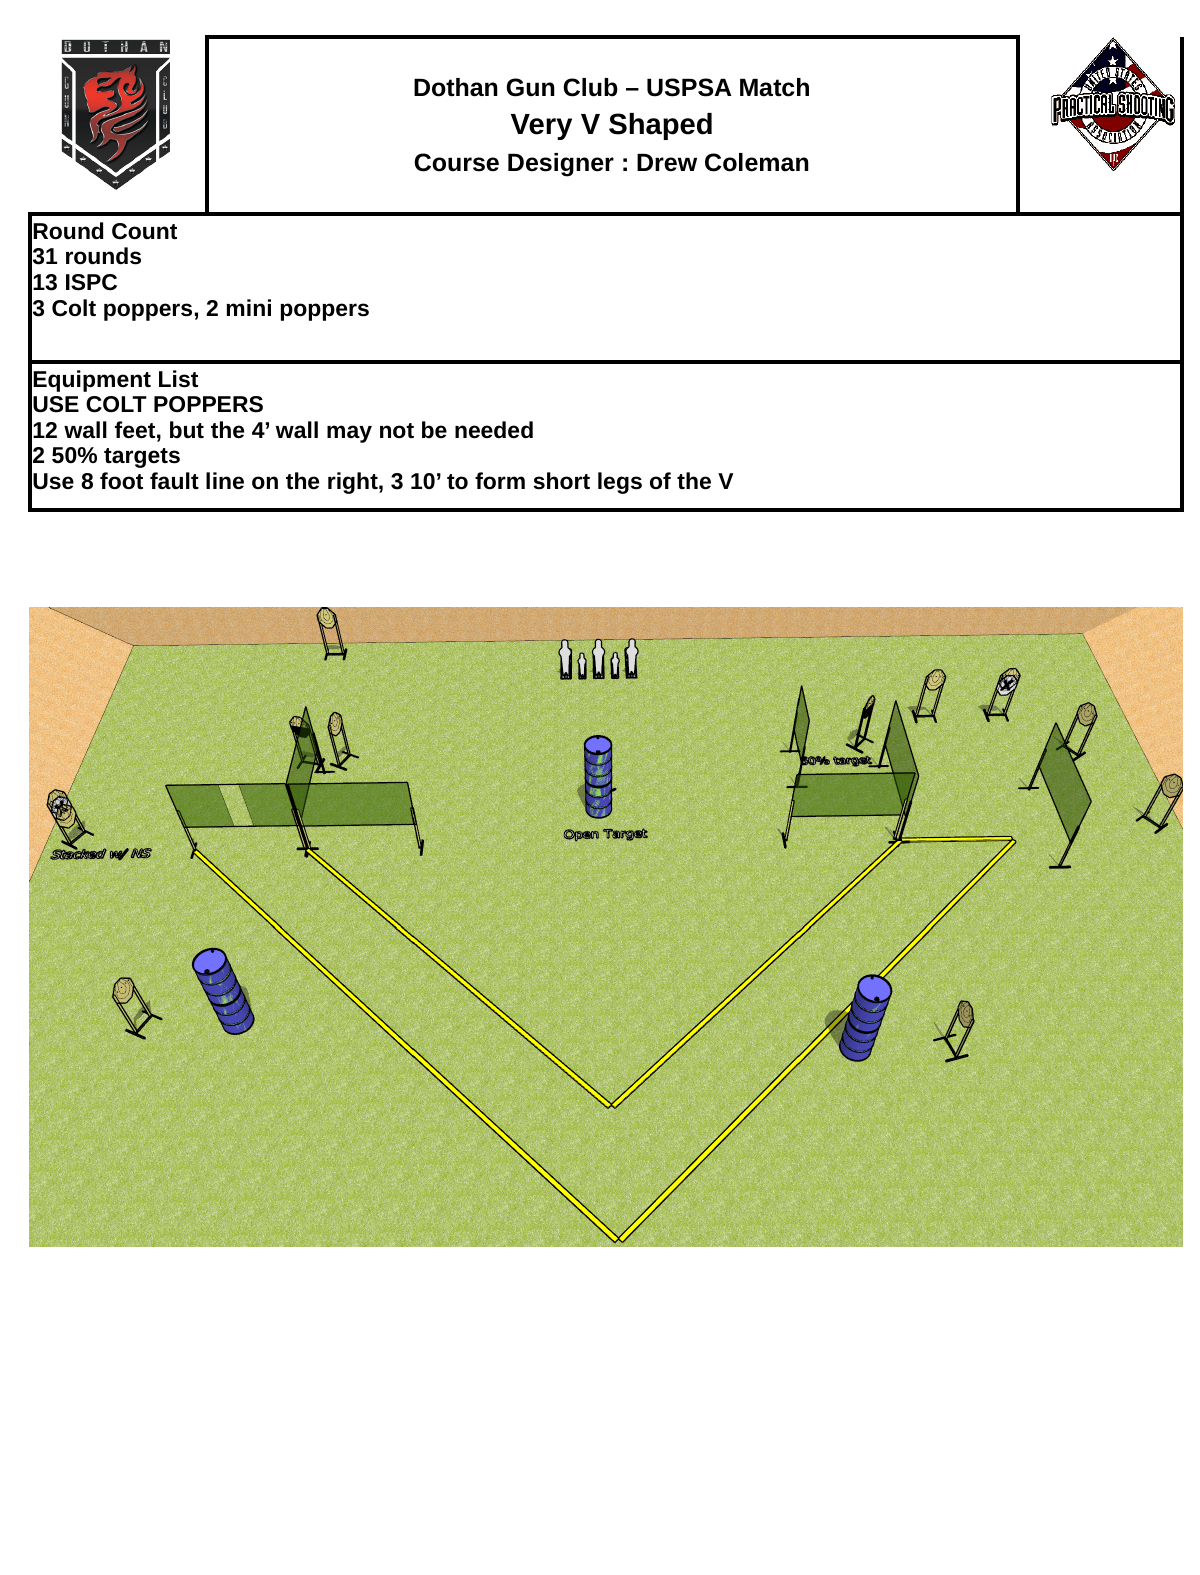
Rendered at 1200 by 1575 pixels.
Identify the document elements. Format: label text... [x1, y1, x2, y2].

table_header [1020, 37, 1180, 212]
table_cell Round Count 31 rounds 13 ISPC 3 Colt poppers, 2 mini poppers [32, 216, 1180, 360]
picture [58, 36, 173, 193]
table_cell Equipment List USE COLT POPPERS 12 wall feet, but the 4’ wall may not be needed 2 50% targets Use 8 foot fault line on the right, 3 10’ to form short legs of the V [32, 364, 1180, 508]
table_header Dothan Gun Club – USPSA Match Very V Shaped Course Designer : Drew Coleman [209, 39, 1016, 212]
picture [29, 607, 1183, 1247]
table_header [30, 37, 205, 212]
picture [1044, 36, 1183, 175]
